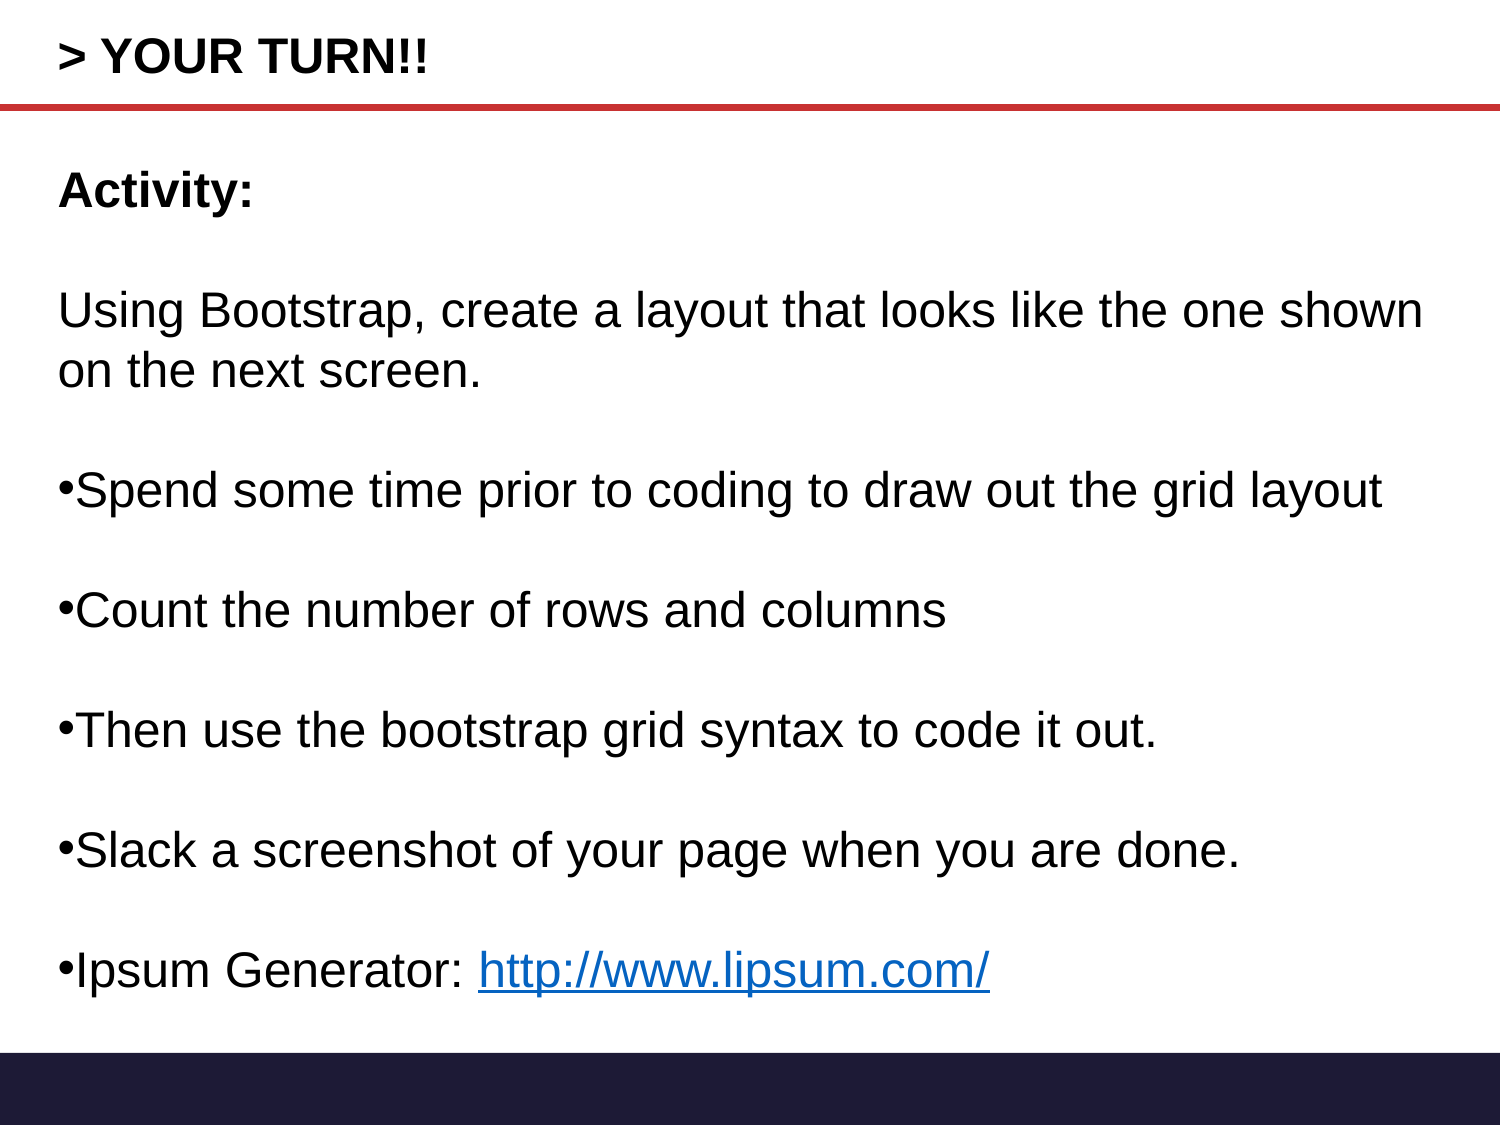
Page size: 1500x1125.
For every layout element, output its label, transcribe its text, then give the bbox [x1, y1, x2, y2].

text_box Activity: Using Bootstrap, create a layout that looks like the one shown on the next screen. Spend some time prior to coding to draw out the grid layout Count the number of rows and columns Then use the bootstrap grid syntax to code it out. Slack a screenshot of your page when you are done. Ipsum Generator: http://www.lipsum.com/ [49, 149, 1475, 1005]
text_box > YOUR TURN!! [50, 16, 913, 91]
